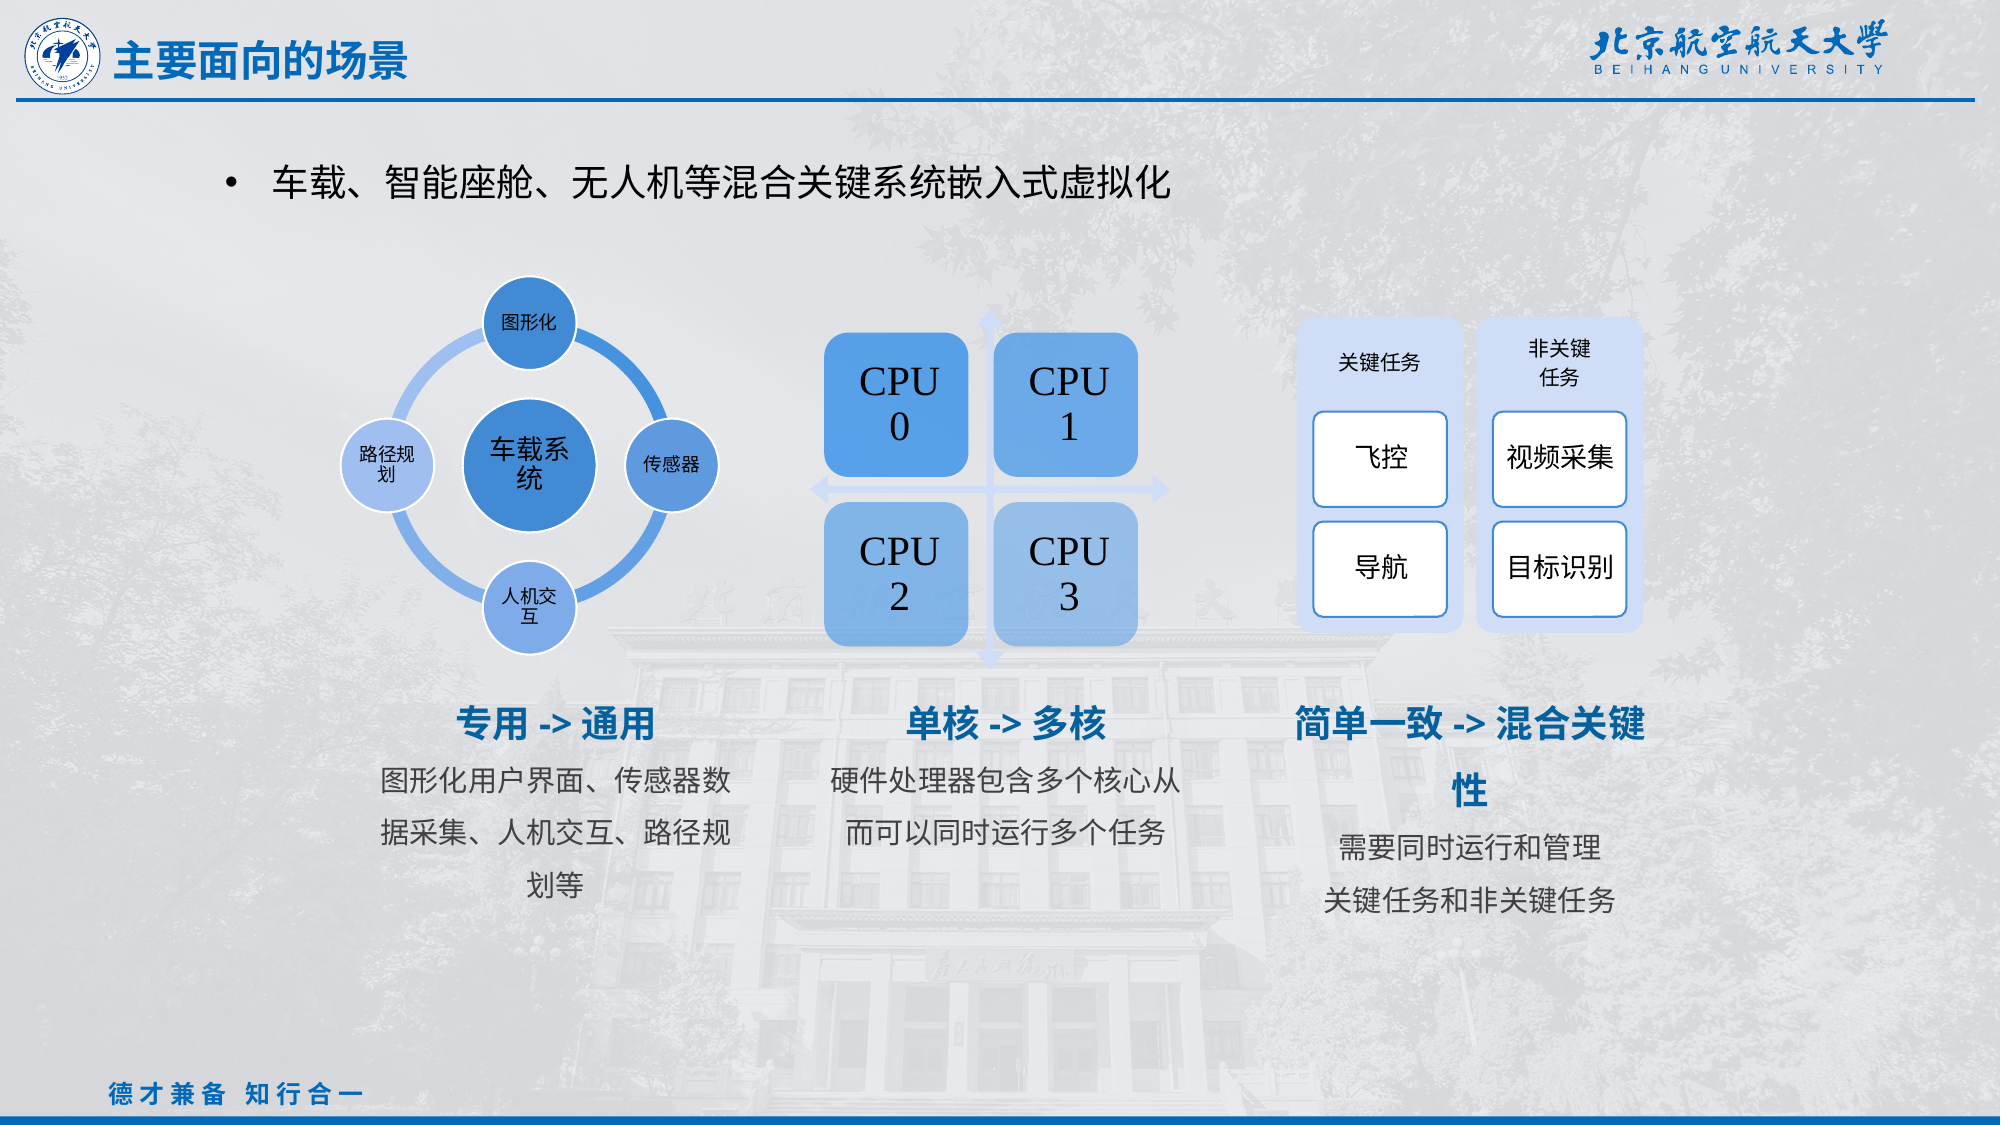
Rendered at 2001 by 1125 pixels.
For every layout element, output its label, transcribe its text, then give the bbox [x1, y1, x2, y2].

text_box 简单一致->混合关键性 需要同时运行和管理 关键任务和非关键任务 [1262, 669, 1678, 925]
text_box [307, 276, 753, 655]
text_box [1296, 316, 1644, 633]
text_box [778, 309, 1184, 670]
text_box 专用->通用 图形化用户界面、传感器数据采集、人机交互、路径规划等 [359, 669, 753, 910]
text_box 车载、智能座舱、无人机等混合关键系统嵌入式虚拟化 [210, 151, 1591, 257]
list 主要面向的场景 [112, 25, 1177, 97]
text_box 单核->多核 硬件处理器包含多个核心从而可以同时运行多个任务 [809, 669, 1203, 857]
